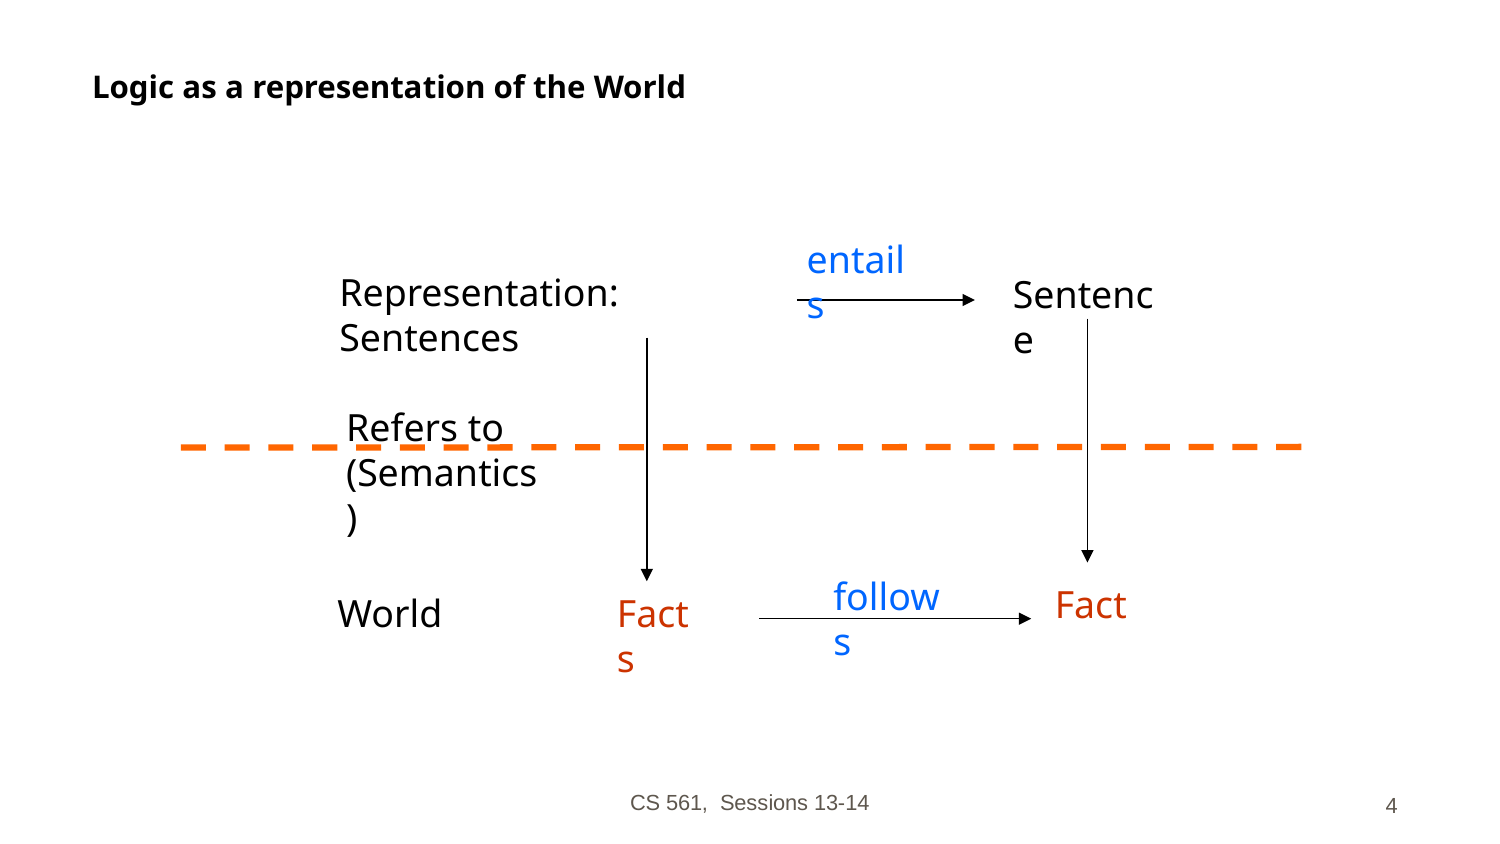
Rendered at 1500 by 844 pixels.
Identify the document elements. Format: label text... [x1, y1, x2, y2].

footer CS 561, Sessions 13-14 [512, 766, 988, 823]
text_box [321, 457, 1182, 642]
slide_number ‹#› [1100, 768, 1413, 826]
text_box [321, 228, 1182, 445]
list [75, 159, 1417, 746]
title Logic as a representation of the World [77, 28, 1415, 113]
